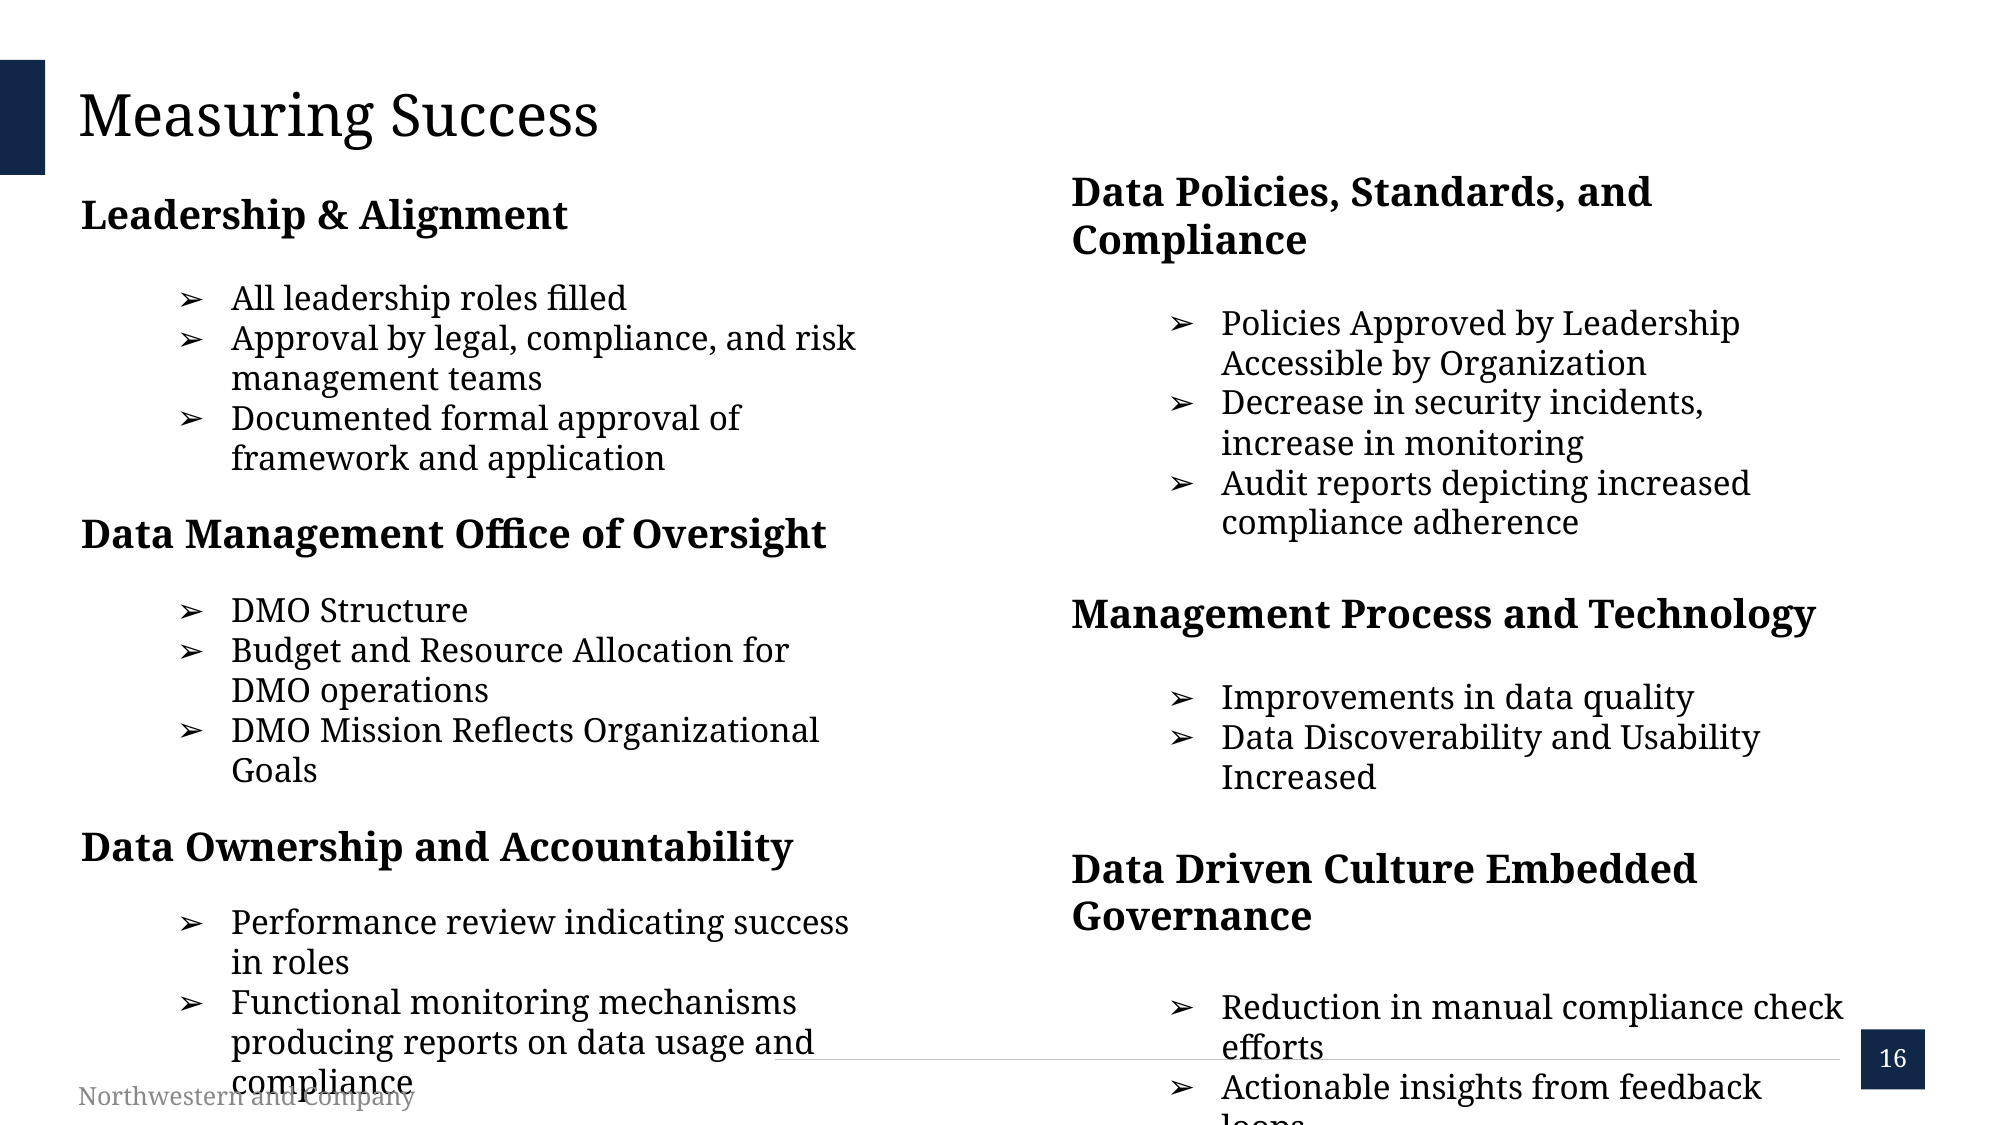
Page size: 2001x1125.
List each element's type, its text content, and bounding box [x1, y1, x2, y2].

footer Northwestern and Company [78, 1065, 754, 1125]
text_box Data Policies, Standards, and Compliance Policies Approved by Leadership Accessible by Organization Decrease in security incidents, increase in monitoring Audit reports depicting increased compliance adherence Management Process and Technology Improvements in data quality Data Discoverability and Usability Increased Data Driven Culture Embedded Governance Reduction in manual compliance check efforts Actionable insights from feedback loops [1056, 152, 1862, 1007]
text_box [0, 59, 46, 175]
title Measuring Success [78, 59, 1925, 175]
text_box Leadership & Alignment All leadership roles filled Approval by legal, compliance, and risk management teams Documented formal approval of framework and application Data Management Office of Oversight DMO Structure Budget and Resource Allocation for DMO operations DMO Mission Reflects Organizational Goals Data Ownership and Accountability Performance review indicating success in roles Functional monitoring mechanisms producing reports on data usage and compliance [66, 174, 892, 1030]
slide_number ‹#› [1861, 1029, 1925, 1090]
